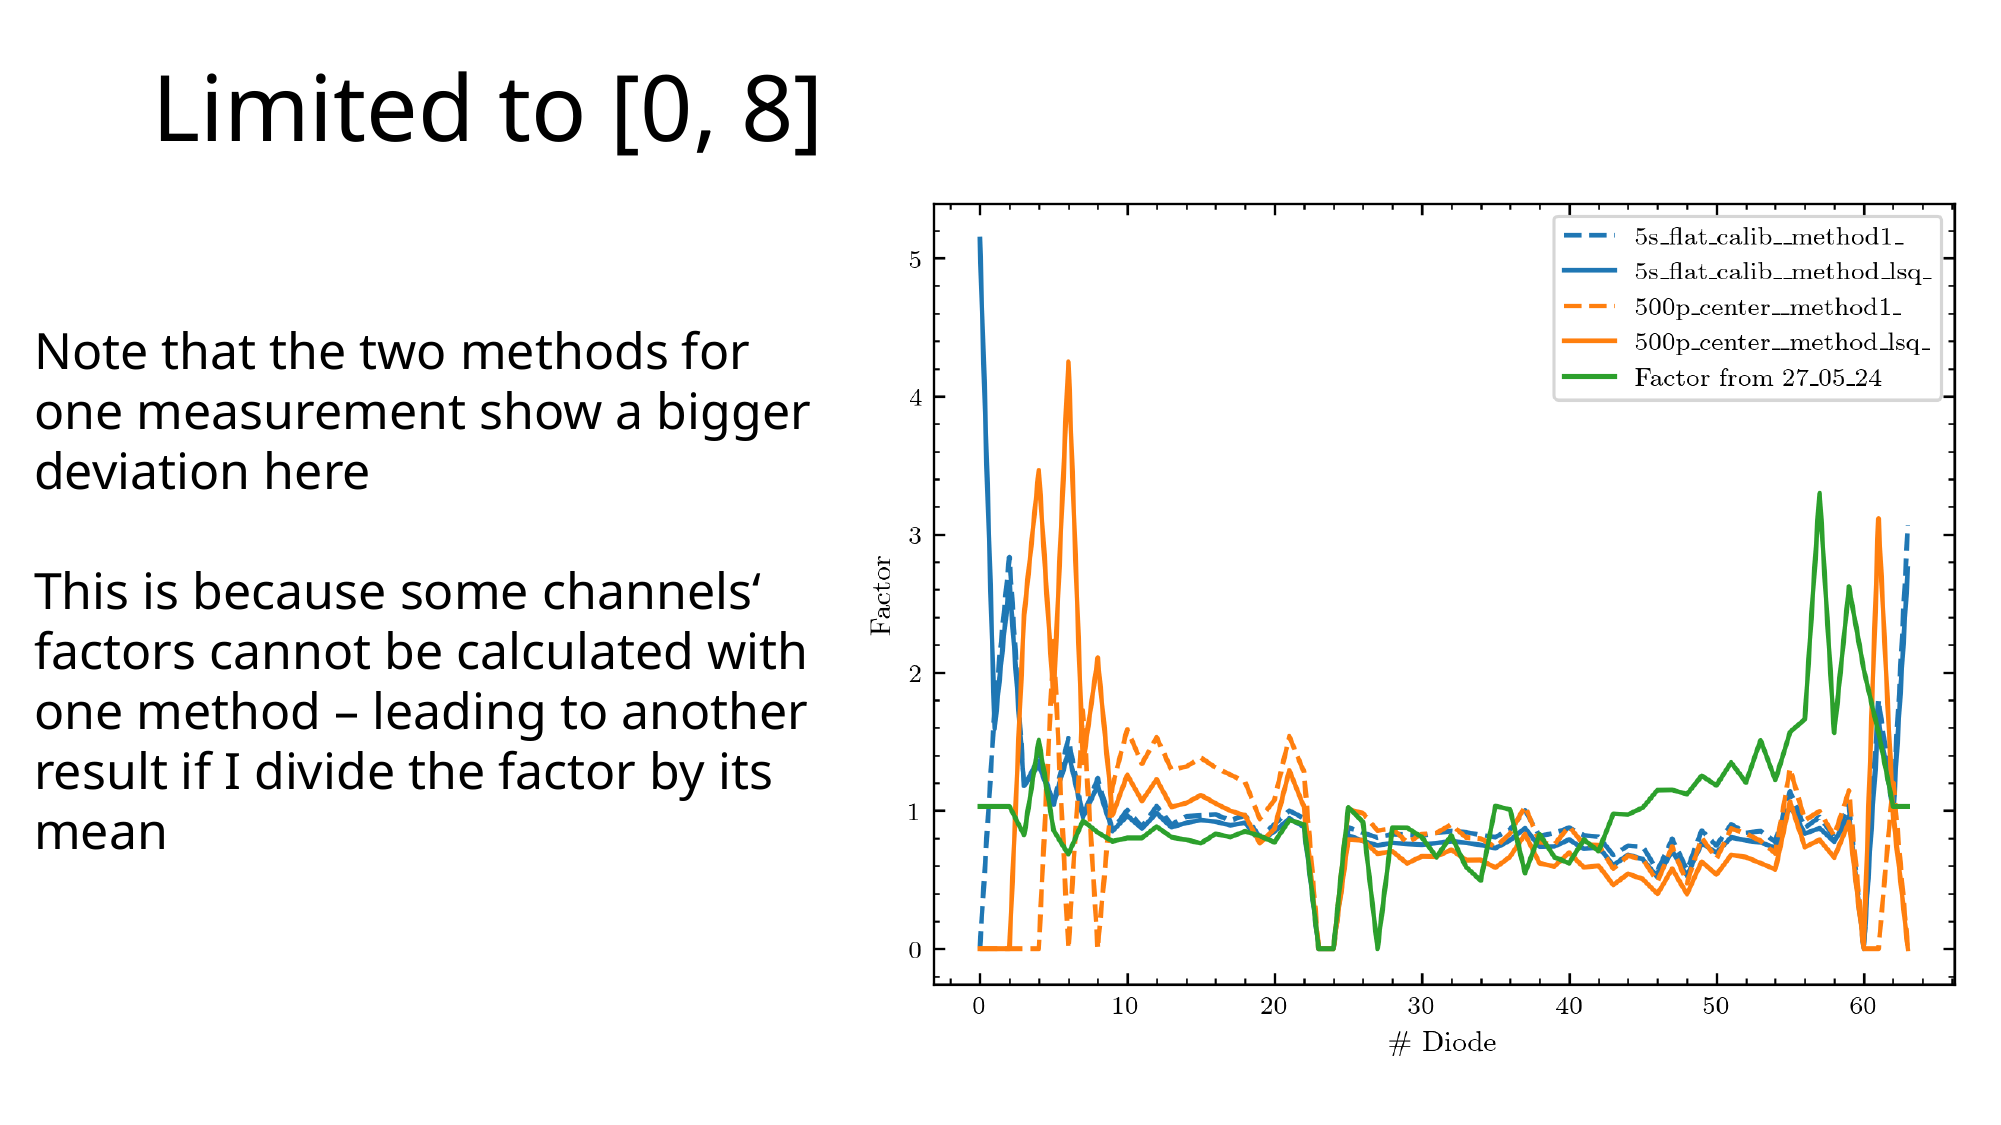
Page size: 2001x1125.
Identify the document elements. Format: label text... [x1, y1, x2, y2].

picture [848, 181, 1977, 1078]
text_box Note that the two methods for one measurement show a bigger deviation here This is because some channels‘ factors cannot be calculated with one method – leading to another result if I divide the factor by its mean [19, 312, 848, 868]
title Limited to [0, 8] [137, 3, 1863, 221]
